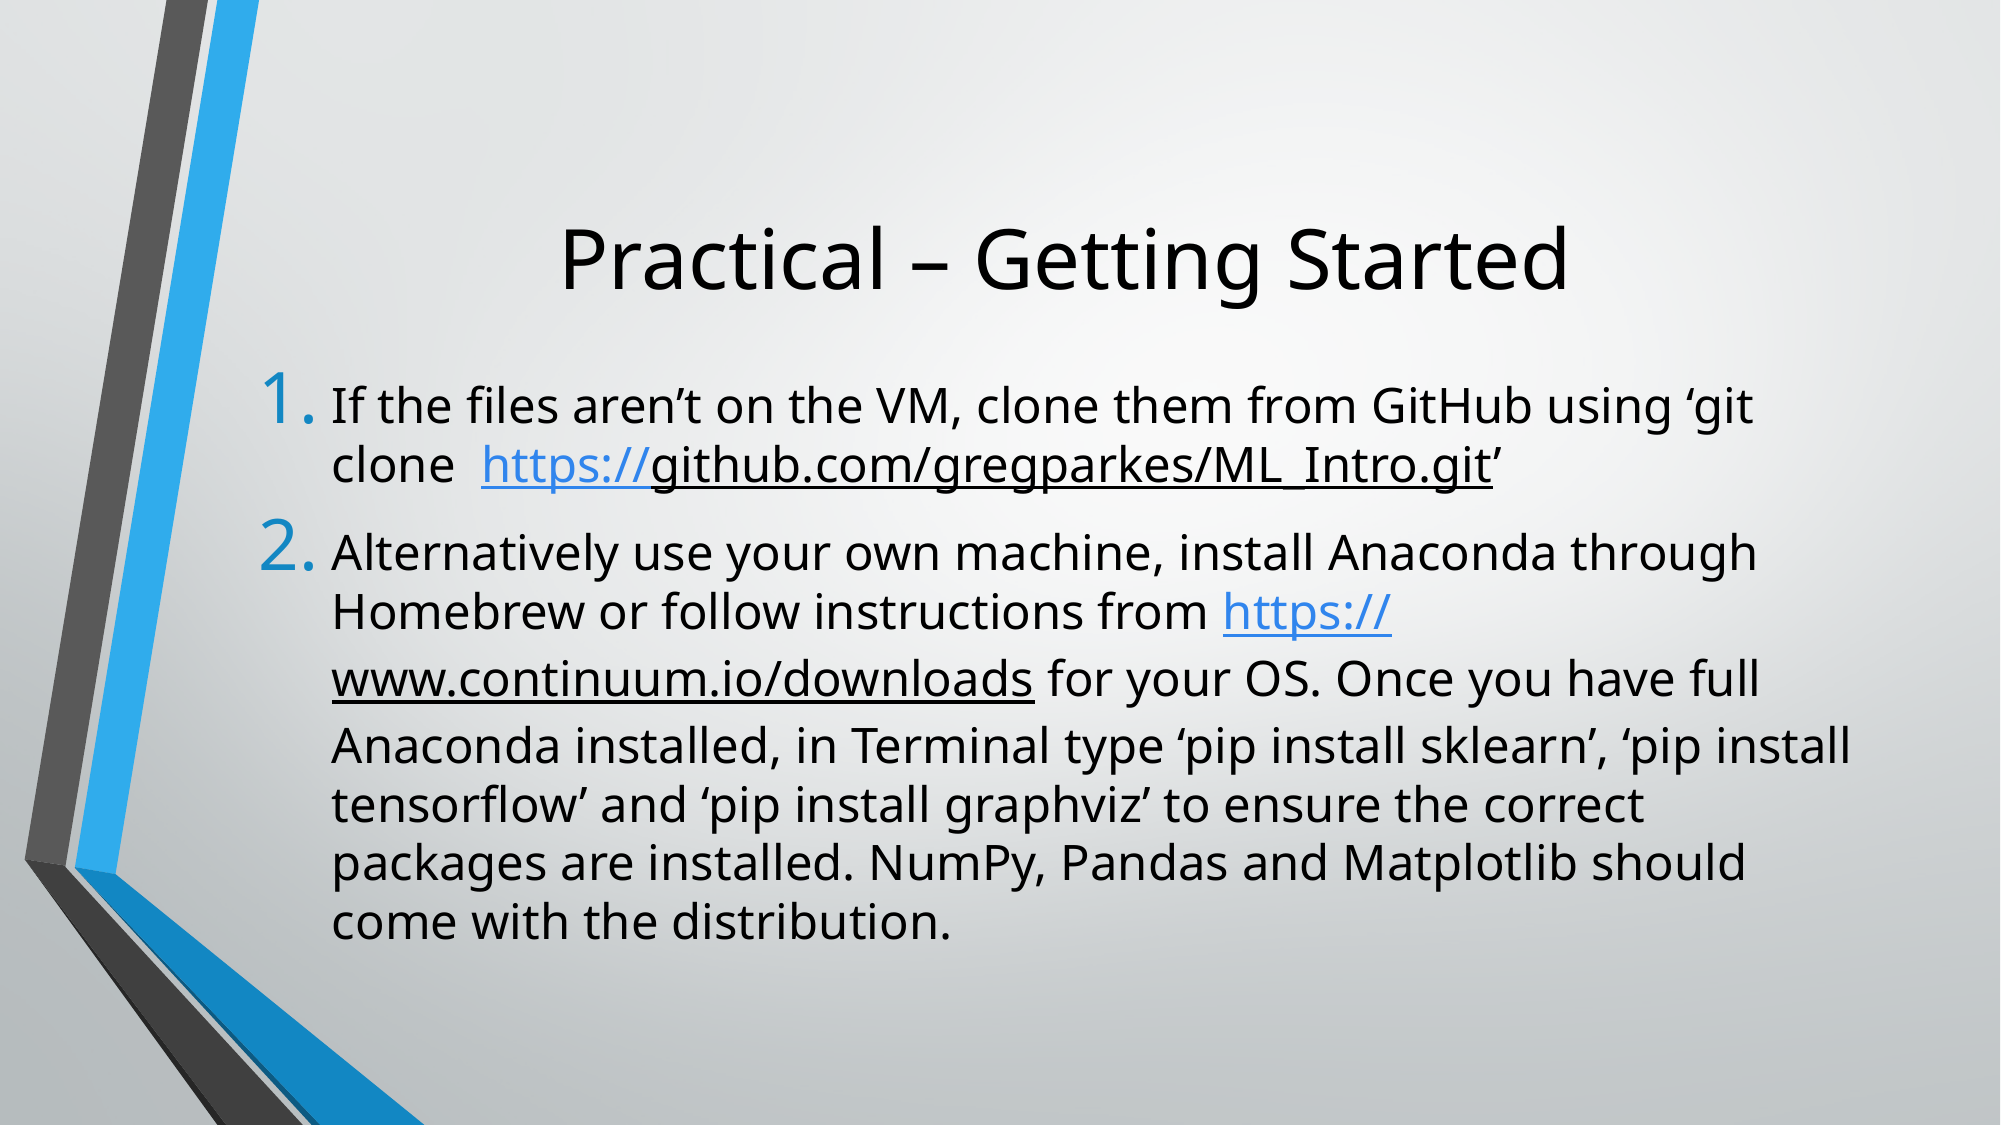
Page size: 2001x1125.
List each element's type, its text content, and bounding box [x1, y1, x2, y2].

list If the files aren’t on the VM, clone them from GitHub using ‘git clone https://github.com/gregparkes/ML_Intro.git’ Alternatively use your own machine, install Anaconda through Homebrew or follow instructions from https://www.continuum.io/downloads for your OS. Once you have full Anaconda installed, in Terminal type ‘pip install sklearn’, ‘pip install tensorflow’ and ‘pip install graphviz’ to ensure the correct packages are installed. NumPy, Pandas and Matplotlib should come with the distribution. [243, 366, 1887, 958]
title Practical – Getting Started [243, 112, 1887, 366]
